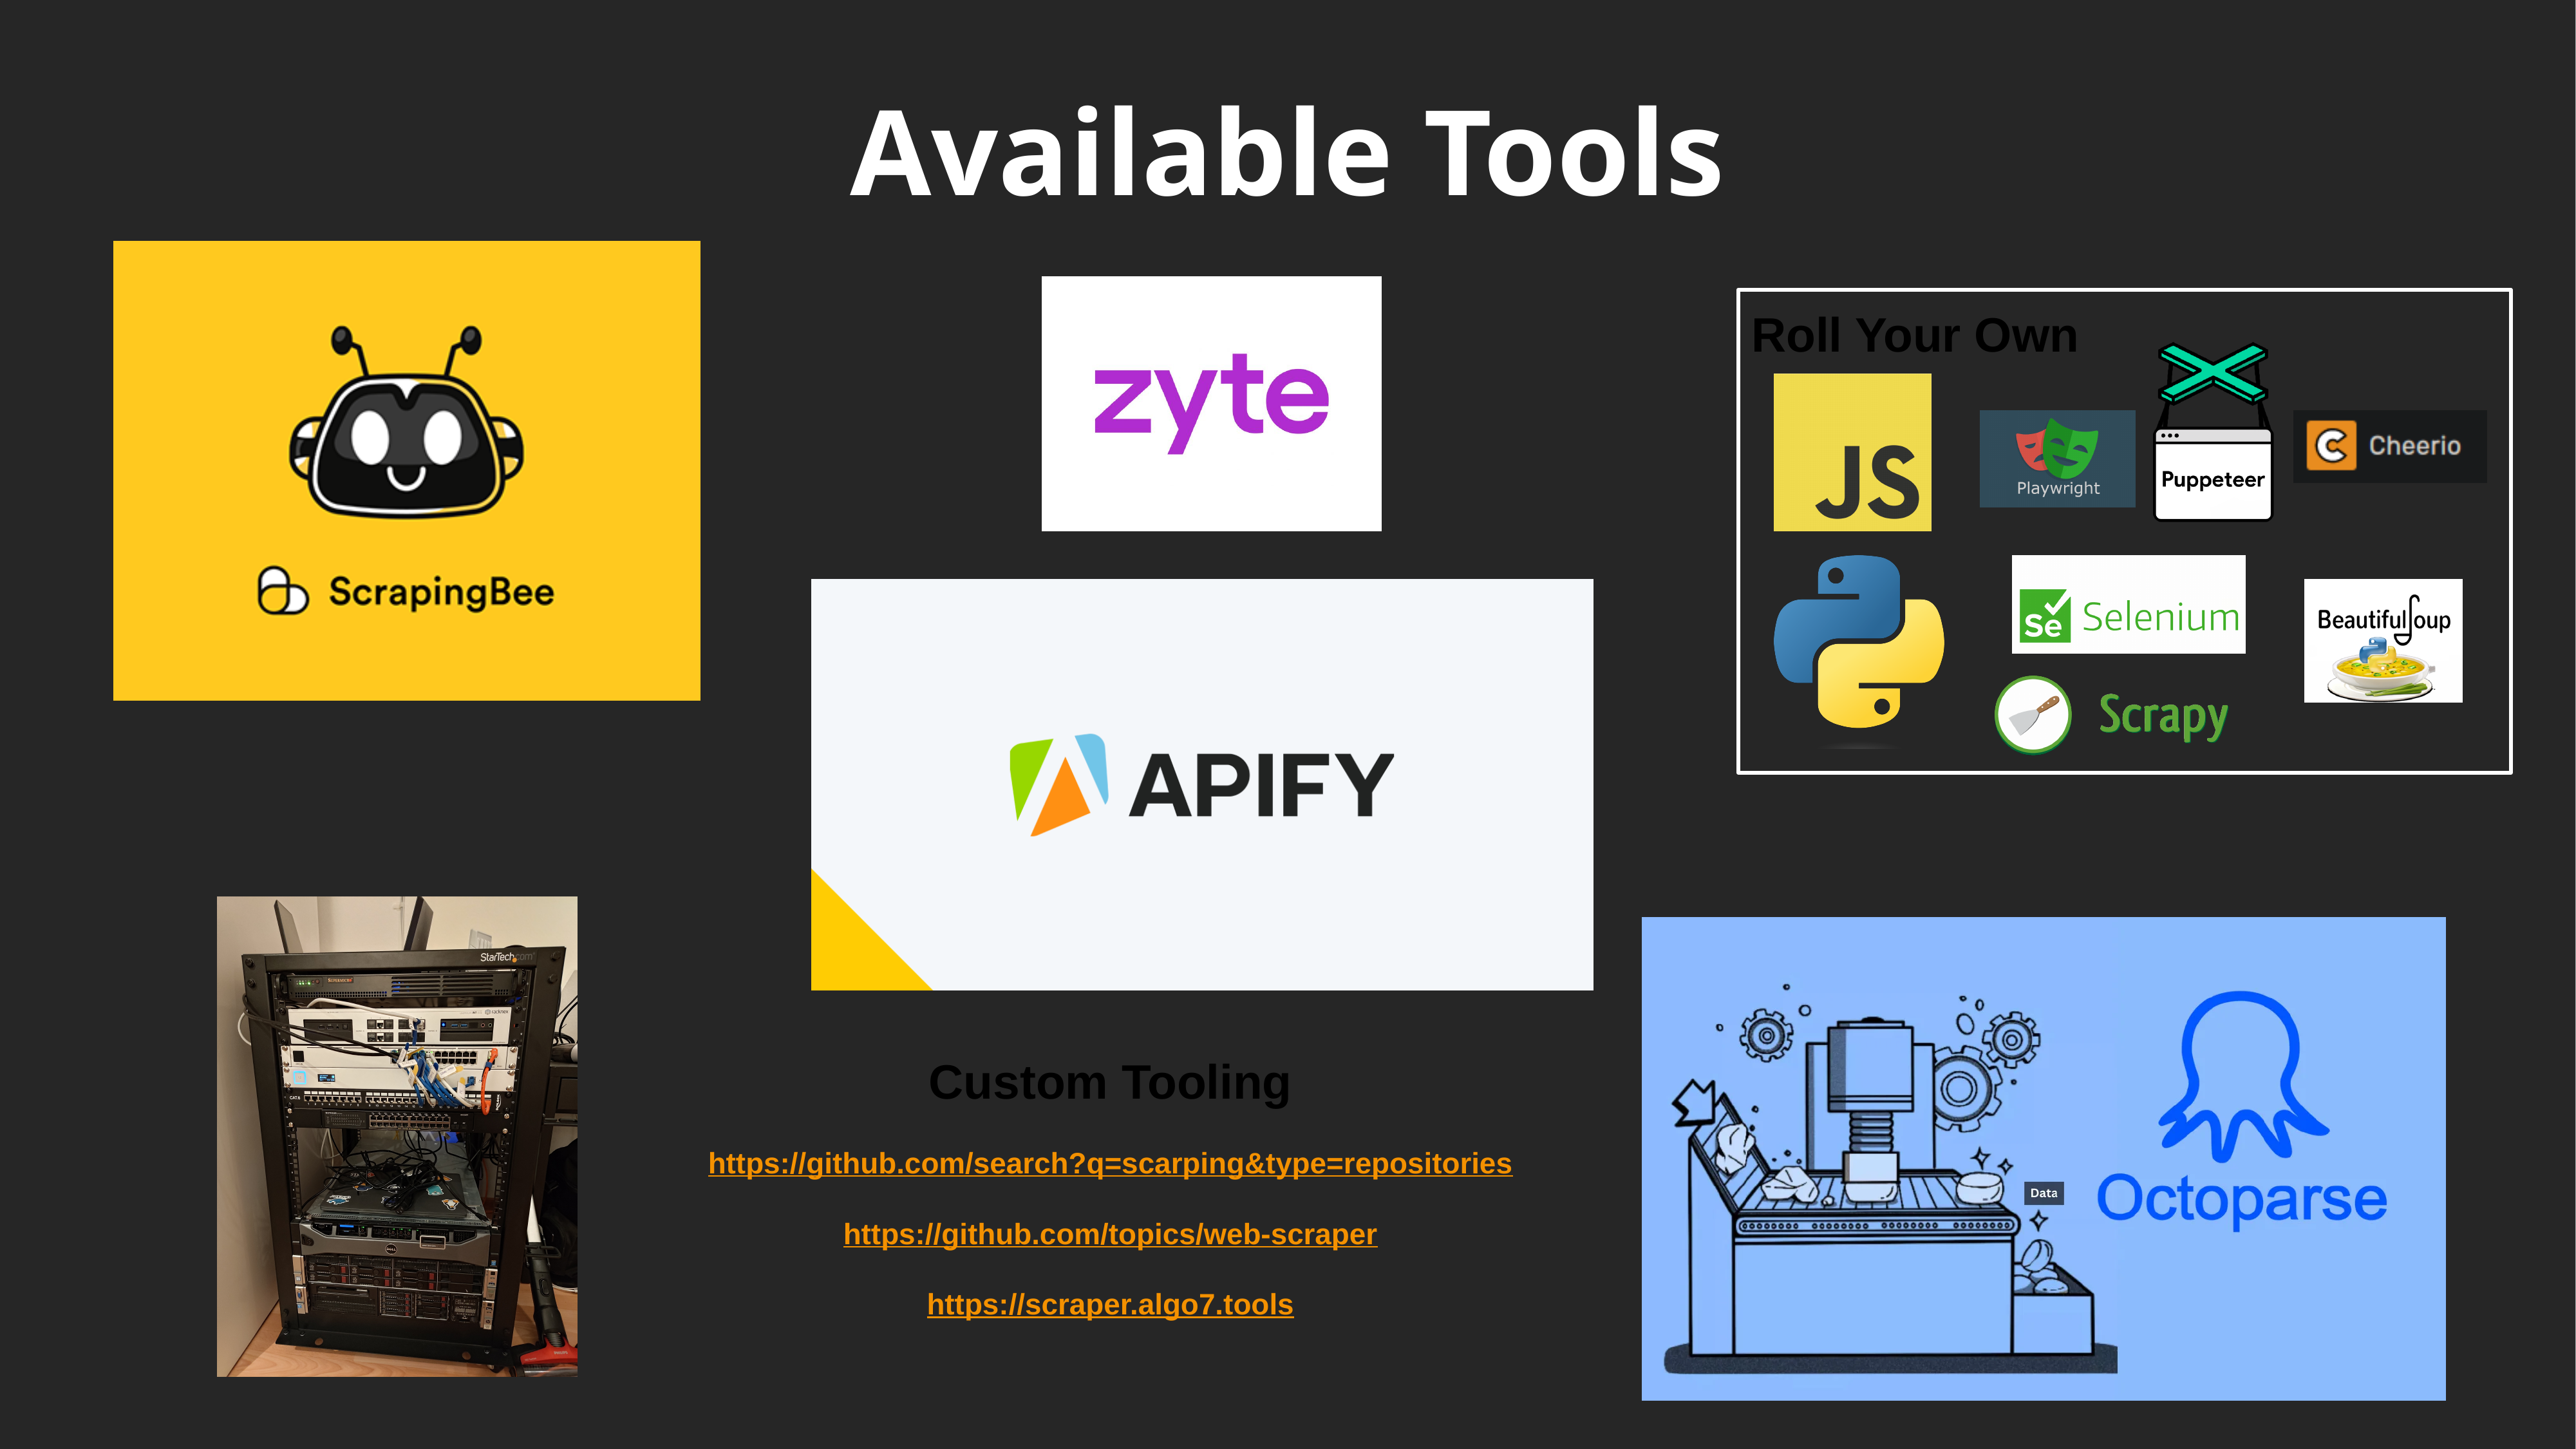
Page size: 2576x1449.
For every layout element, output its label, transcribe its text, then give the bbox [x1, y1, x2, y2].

picture [2011, 555, 2246, 654]
picture [2293, 410, 2487, 484]
picture [1042, 276, 1382, 531]
text_box Roll Your Own [1742, 298, 2125, 363]
text_box [1738, 289, 2511, 773]
picture [1773, 555, 1950, 749]
picture [217, 896, 578, 1377]
picture [2148, 337, 2279, 527]
text_box Custom Tooling https://github.com/search?q=scarping&type=repositories https://github.com/topics/web-scraper https://scraper.algo7.tools [675, 1045, 1545, 1352]
picture [1641, 917, 2446, 1401]
title Available Tools [129, 72, 2447, 314]
picture [1979, 410, 2136, 507]
picture [811, 579, 1594, 990]
picture [1774, 374, 1932, 531]
picture [2304, 579, 2463, 703]
picture [1977, 665, 2246, 773]
picture [113, 241, 700, 701]
